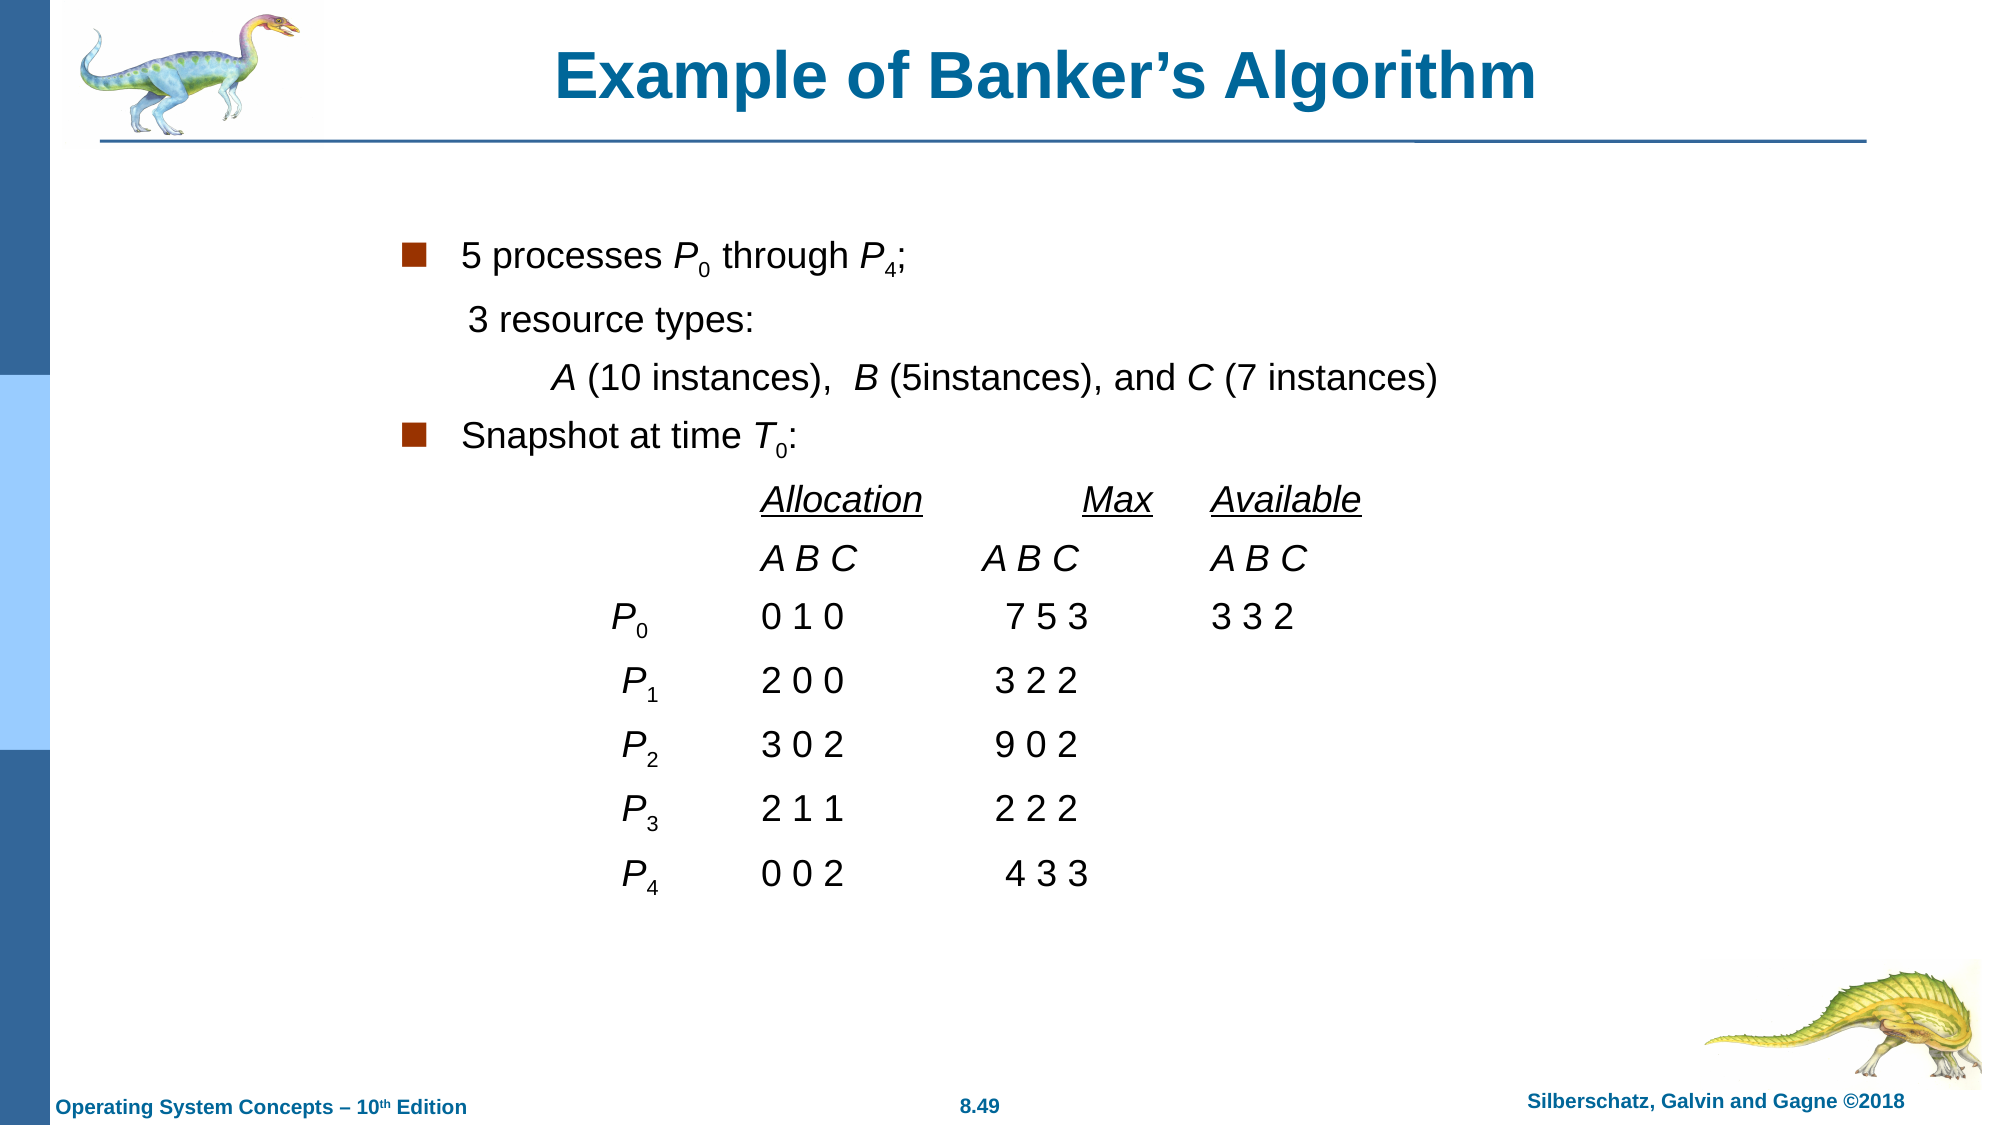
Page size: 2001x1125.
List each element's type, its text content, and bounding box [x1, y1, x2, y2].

title Example of Banker’s Algorithm [417, 24, 1675, 120]
picture [1700, 959, 1982, 1090]
list 5 processes P0 through P4; 3 resource types: A (10 instances), B (5instances), and C (7 instances) Snapshot at time T0: Allocation Max Available A B C A B C A B C P0 0 1 0 7 5 3 3 3 2 P1 2 0 0 3 2 2 P2 3 0 2 9 0 2 P3 2 1 1 2 2 2 P4 0 0 2 4 3 3 [389, 223, 1690, 968]
picture [62, 0, 324, 149]
